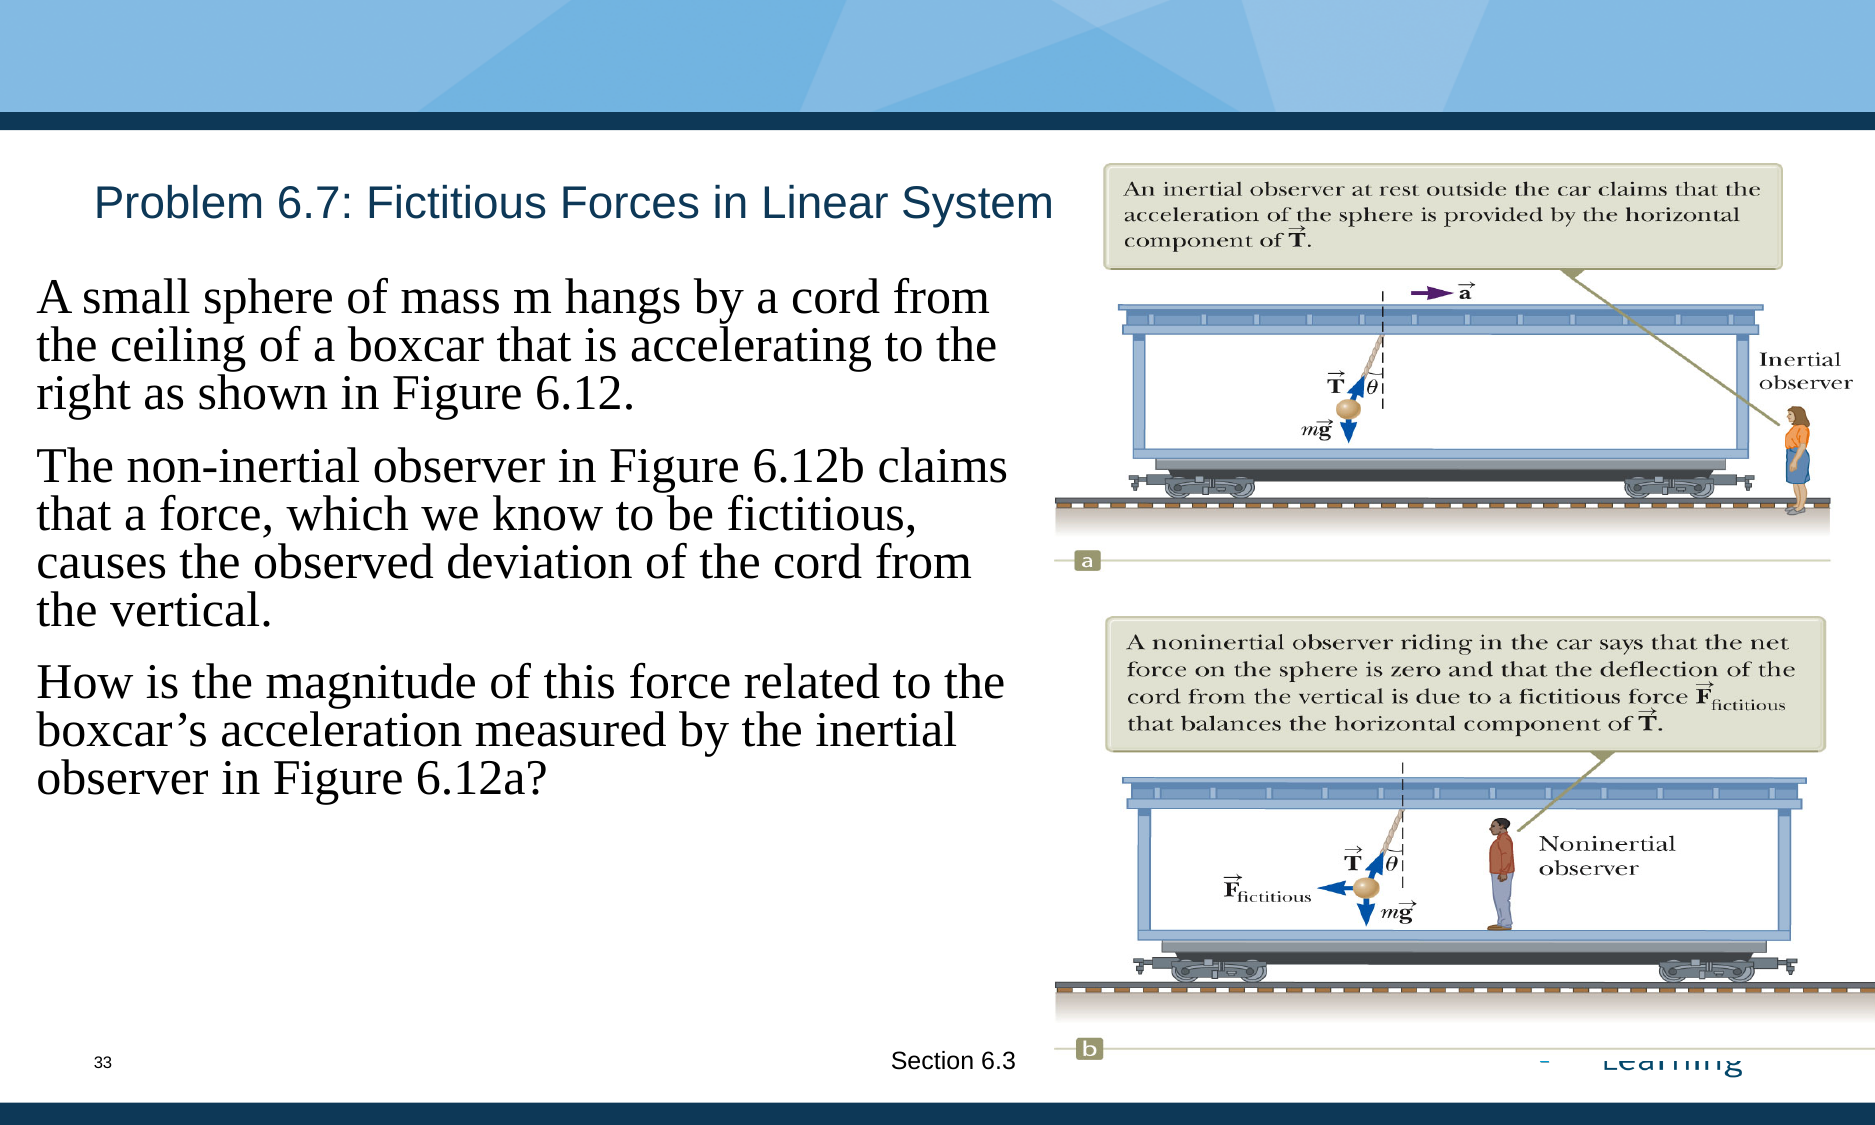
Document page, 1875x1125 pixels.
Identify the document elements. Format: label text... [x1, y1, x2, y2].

slide_number 33 [93, 1051, 141, 1090]
text_box Section 6.3 [734, 1037, 1032, 1083]
title Problem 6.7: Fictitious Forces in Linear Systems [93, 149, 1782, 250]
picture [1054, 163, 1853, 572]
picture [0, 0, 1875, 112]
picture [1054, 616, 1875, 1101]
list A small sphere of mass m hangs by a cord from the ceiling of a boxcar that is accelerating to the right as shown in Figure 6.12. The non-inertial observer in Figure 6.12b claims that a force, which we know to be fictitious, causes the observed deviation of the cord from the vertical. How is the magnitude of this force related to the boxcar’s acceleration measured by the inertial observer in Figure 6.12a? [36, 275, 1045, 1008]
